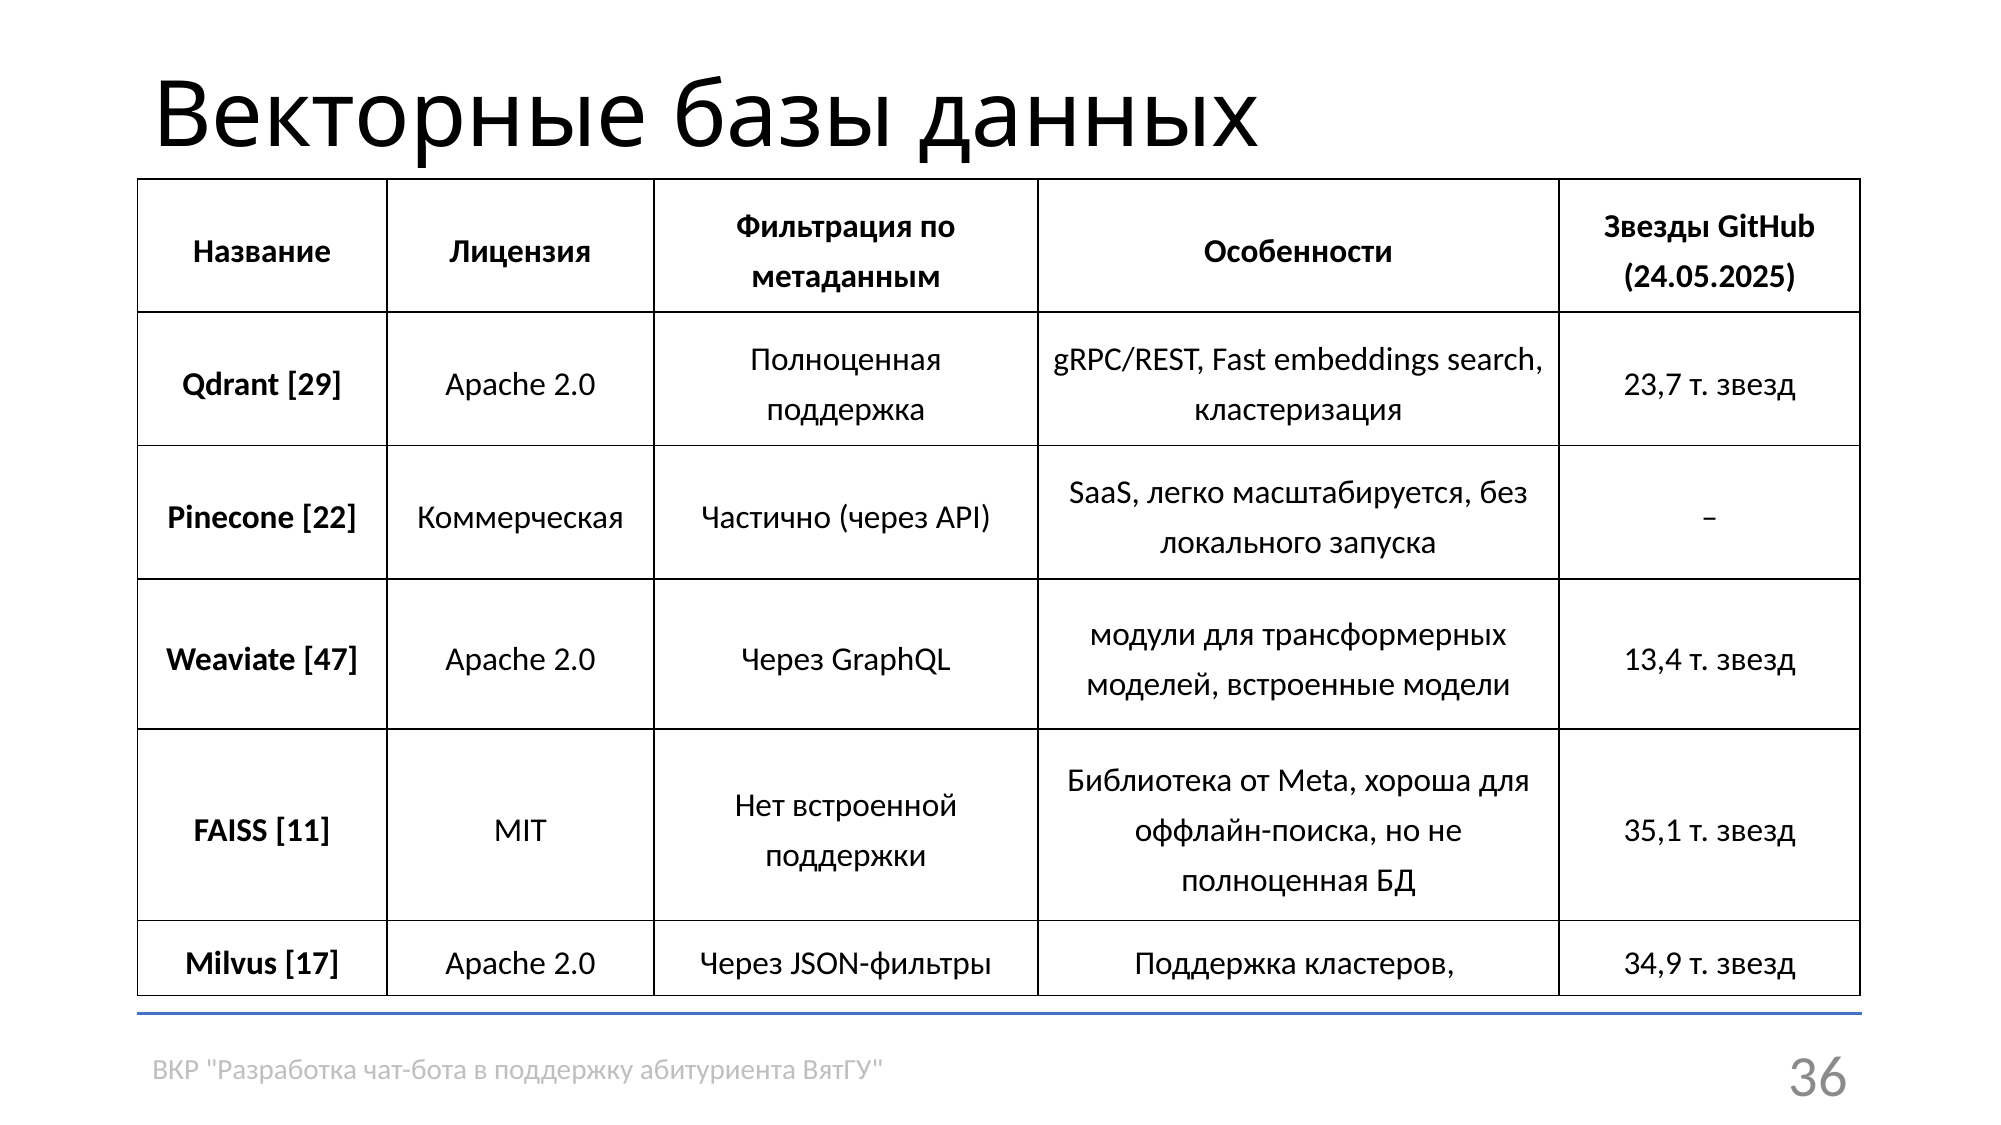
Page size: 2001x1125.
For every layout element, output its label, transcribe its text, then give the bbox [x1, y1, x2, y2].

table_cell Apache 2.0 [388, 580, 653, 728]
table_cell Milvus [17] [138, 921, 386, 995]
table_cell Apache 2.0 [388, 921, 653, 995]
text_box [1687, 177, 1719, 283]
table_cell Поддержка кластеров, [1039, 921, 1558, 995]
table_cell MIT [388, 730, 653, 920]
slide_number 36 [1412, 1042, 1863, 1103]
table_cell 34,9 т. звезд [1560, 921, 1859, 995]
table_header Звезды GitHub (24.05.2025) [1560, 180, 1859, 311]
table_cell Weaviate [47] [138, 580, 386, 728]
table_cell Нет встроенной поддержки [655, 730, 1037, 920]
table_header Лицензия [388, 180, 653, 311]
table_cell gRPC/REST, Fast embeddings search, кластеризация [1039, 313, 1558, 445]
table_cell 23,7 т. звезд [1560, 313, 1859, 445]
table_cell Коммерческая [388, 446, 653, 578]
table_cell модули для трансформерных моделей, встроенные модели [1039, 580, 1558, 728]
table_header Название [138, 180, 386, 311]
table_cell Pinecone [22] [138, 446, 386, 578]
table_cell Qdrant [29] [138, 313, 386, 445]
table_cell Через JSON-фильтры [655, 921, 1037, 995]
table_cell – [1560, 446, 1859, 578]
table_cell Библиотека от Meta, хороша для оффлайн-поиска, но не полноценная БД [1039, 730, 1558, 920]
table_header Фильтрация по метаданным [655, 180, 1037, 311]
table_cell 35,1 т. звезд [1560, 730, 1859, 920]
table_header Особенности [1039, 180, 1558, 311]
footer ВКР "Разработка чат-бота в поддержку абитуриента ВятГУ" [137, 1042, 1124, 1103]
table_cell Apache 2.0 [388, 313, 653, 445]
table_cell Полноценная поддержка [655, 313, 1037, 445]
table_cell FAISS [11] [138, 730, 386, 920]
table_cell 13,4 т. звезд [1560, 580, 1859, 728]
table_cell Частично (через API) [655, 446, 1037, 578]
table_cell SaaS, легко масштабируется, без локального запуска [1039, 446, 1558, 578]
title Векторные базы данных [137, 59, 1863, 278]
table_cell Через GraphQL [655, 580, 1037, 728]
